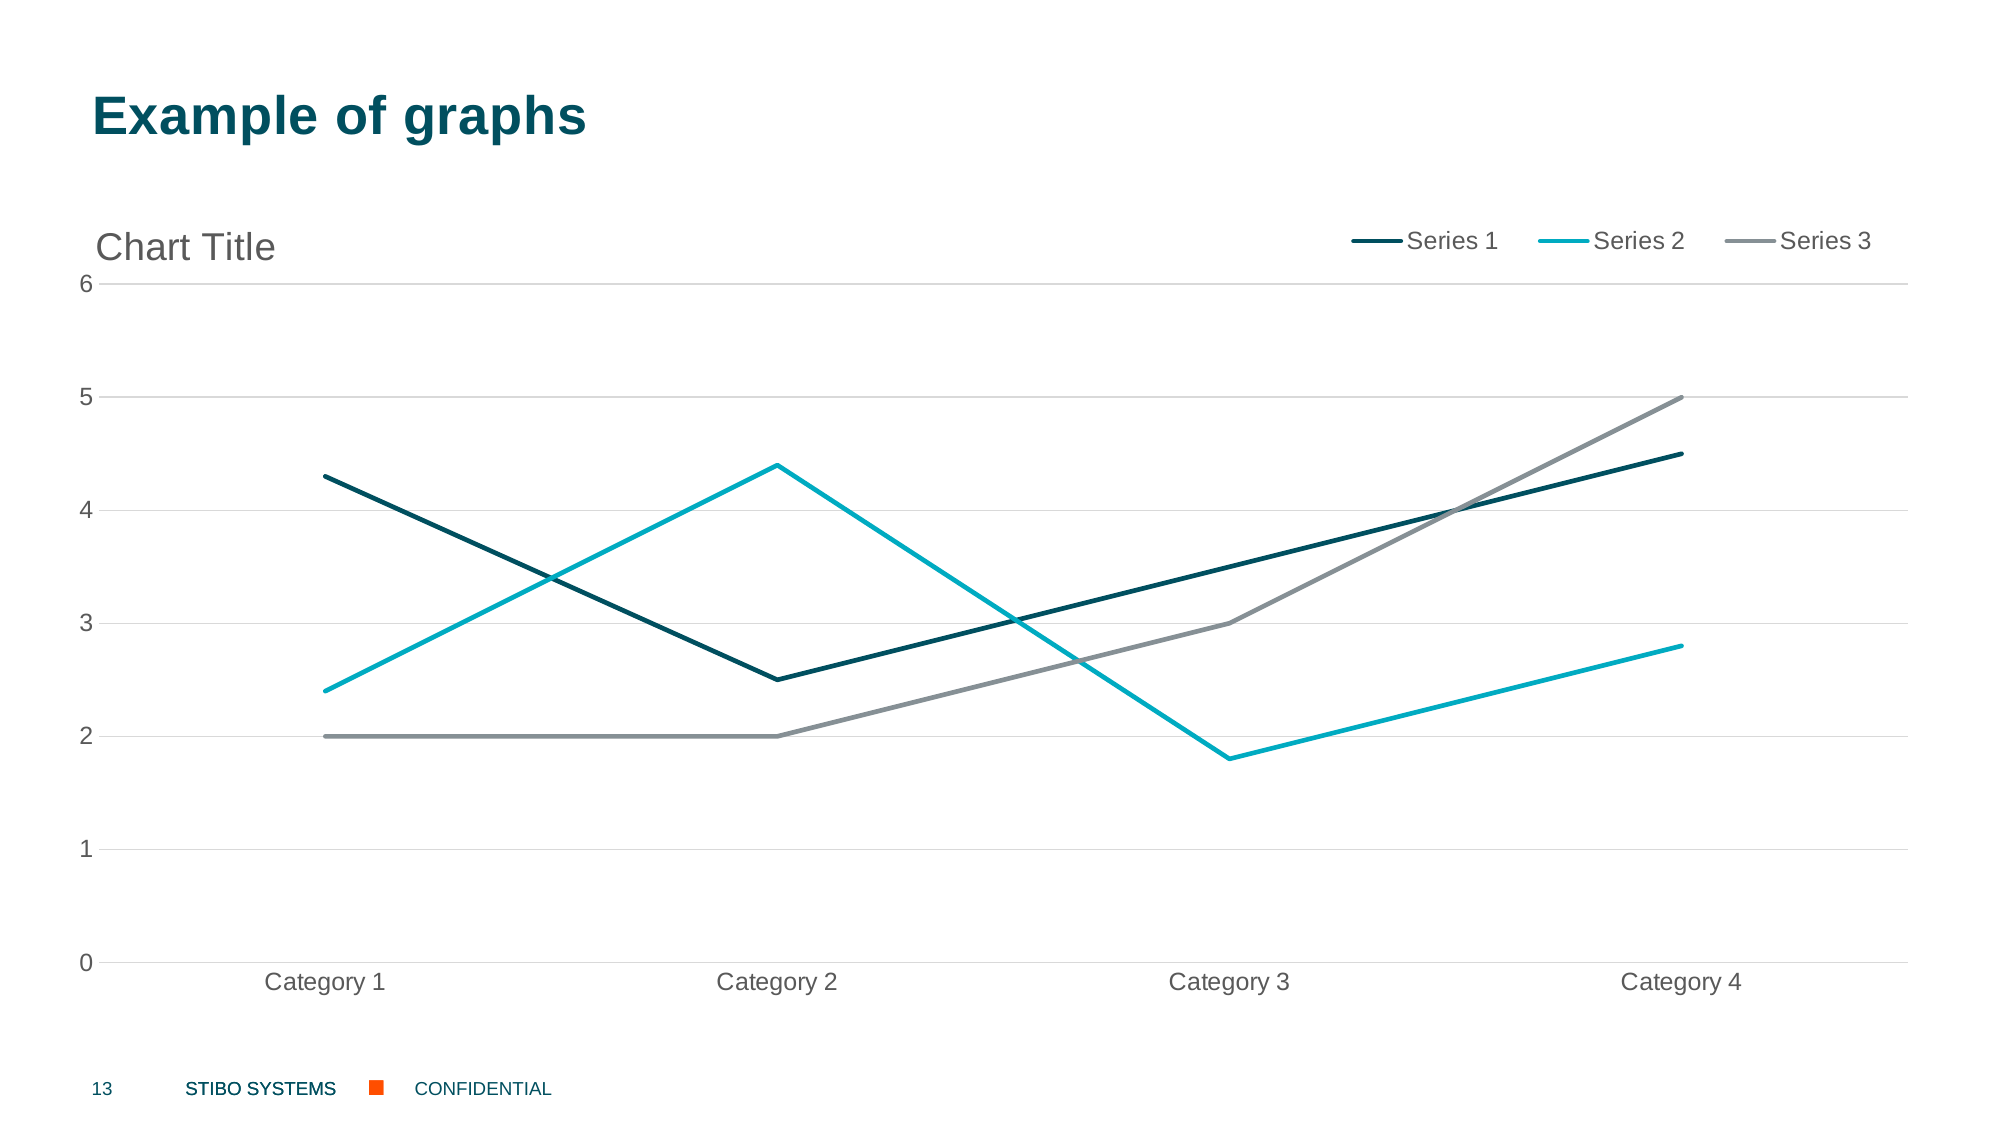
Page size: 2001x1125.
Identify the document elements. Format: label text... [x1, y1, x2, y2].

title Example of graphs [92, 62, 1908, 187]
chart [60, 187, 1909, 1032]
footer CONFIDENTIAL [414, 1067, 1754, 1100]
slide_number 13 [91, 1067, 155, 1100]
